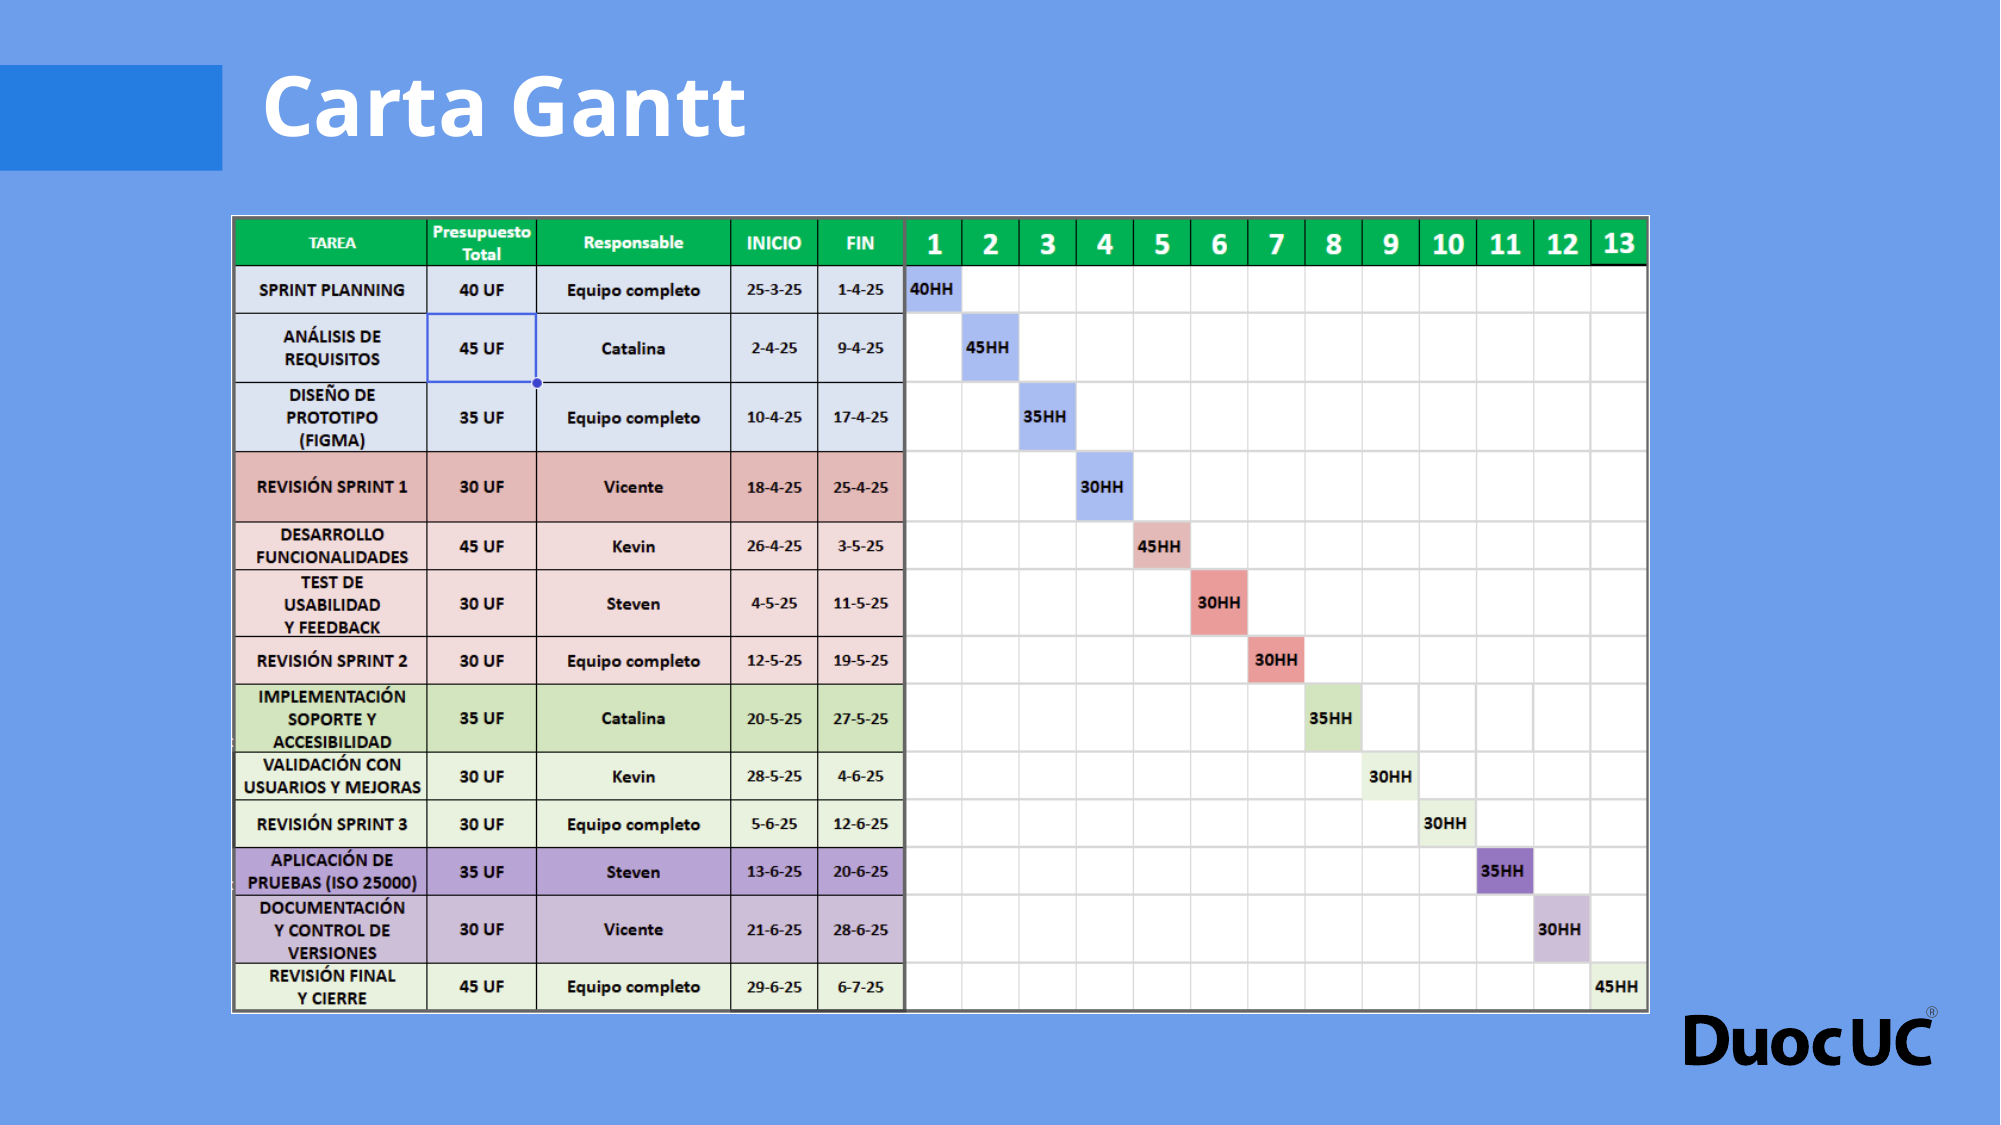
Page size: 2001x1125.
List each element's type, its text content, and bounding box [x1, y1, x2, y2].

picture [1926, 1006, 1938, 1018]
picture [231, 215, 1650, 1014]
title Carta Gantt [246, 56, 1778, 462]
